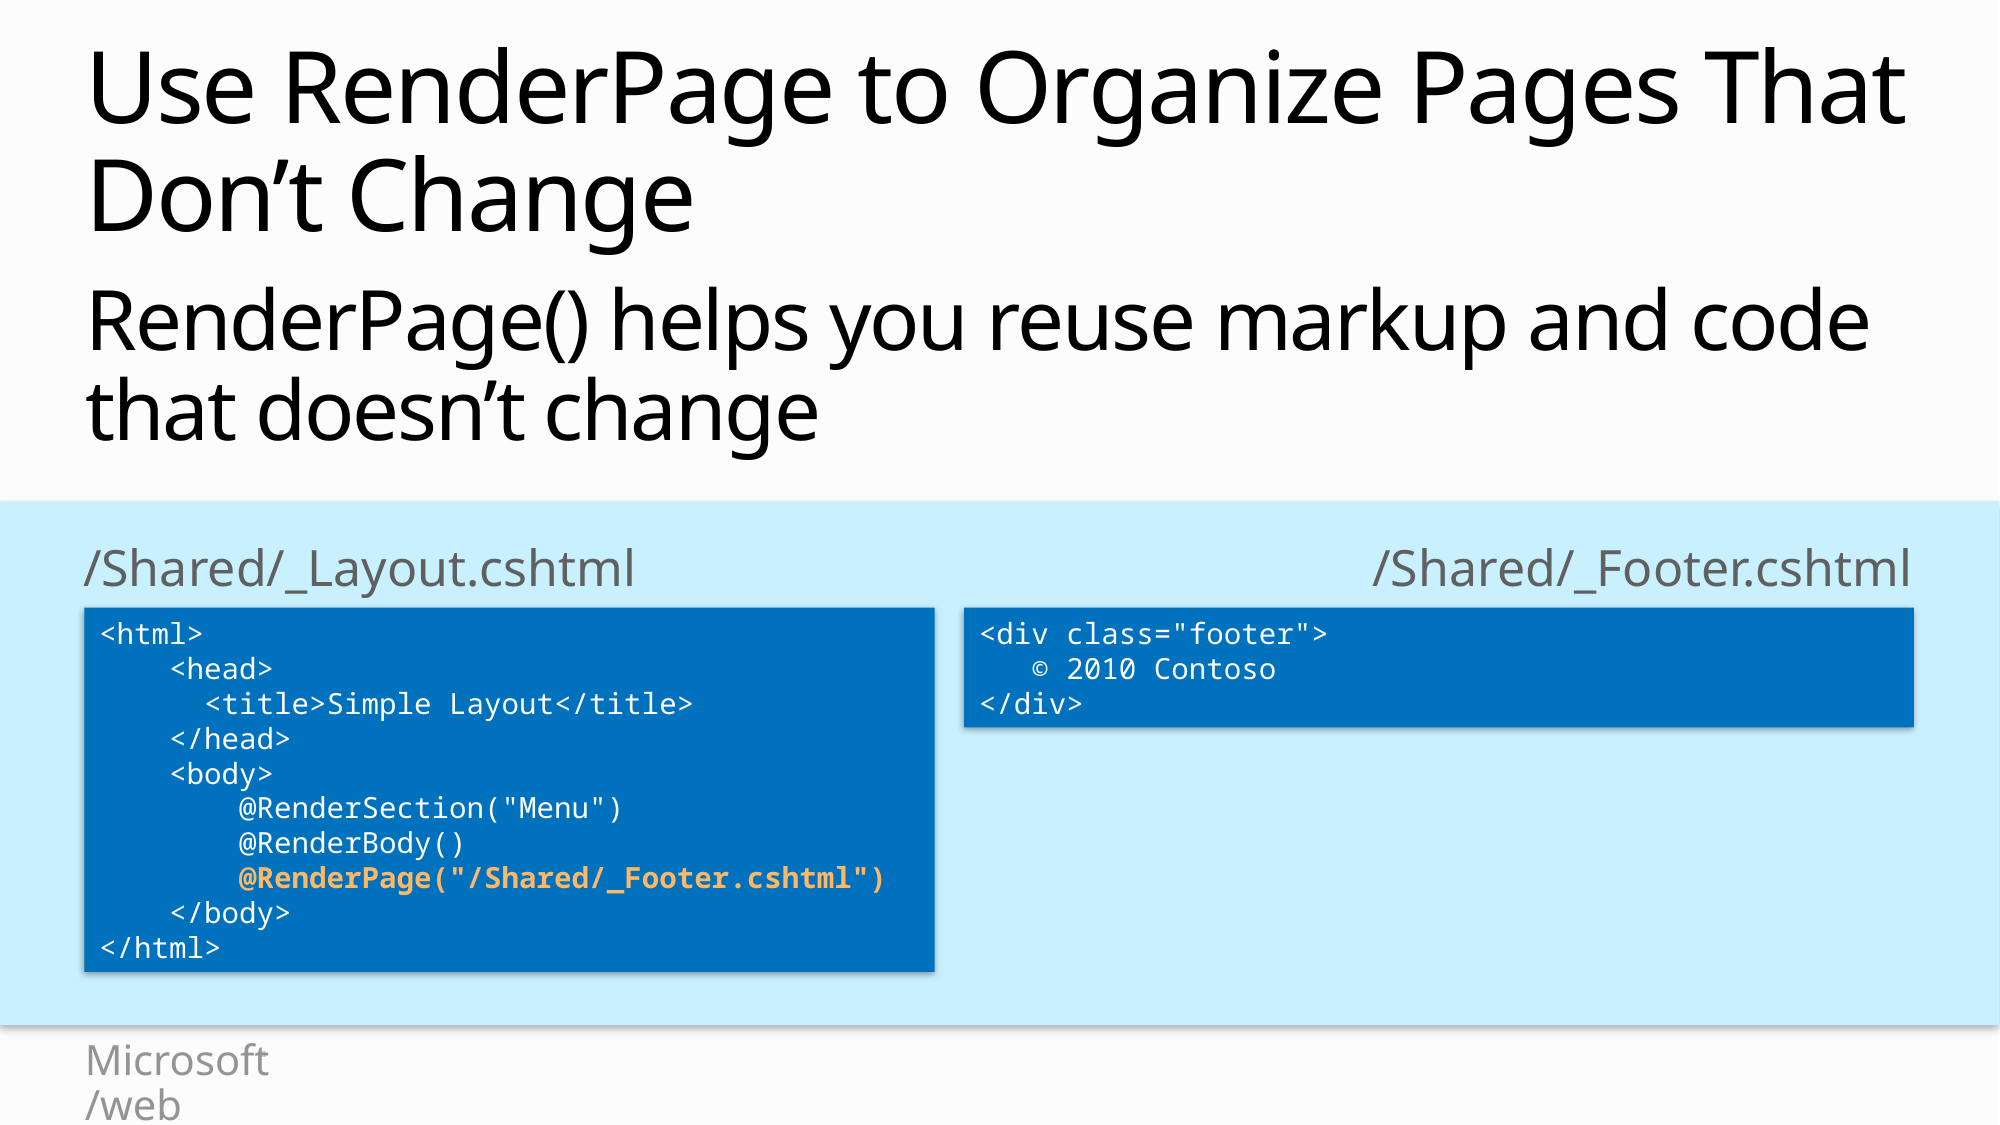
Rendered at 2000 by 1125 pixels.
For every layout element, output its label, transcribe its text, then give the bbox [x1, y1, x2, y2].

text_box /Shared/_Footer.cshtml [1357, 528, 1928, 604]
text_box <html> <head> <title>Simple Layout</title> </head> <body> @RenderSection("Menu") @RenderBody() @RenderPage("/Shared/_Footer.cshtml") </body> </html> [81, 605, 938, 975]
text_box [0, 501, 2000, 1026]
text_box <div class="footer"> © 2010 Contoso </div> [961, 605, 1917, 730]
title Use RenderPage to Organize Pages That Don’t Change [85, 37, 1914, 256]
list RenderPage() helps you reuse markup and code that doesn’t change [85, 278, 1914, 434]
text_box /Shared/_Layout.cshtml [68, 528, 652, 604]
table_header [652, 563, 1050, 955]
